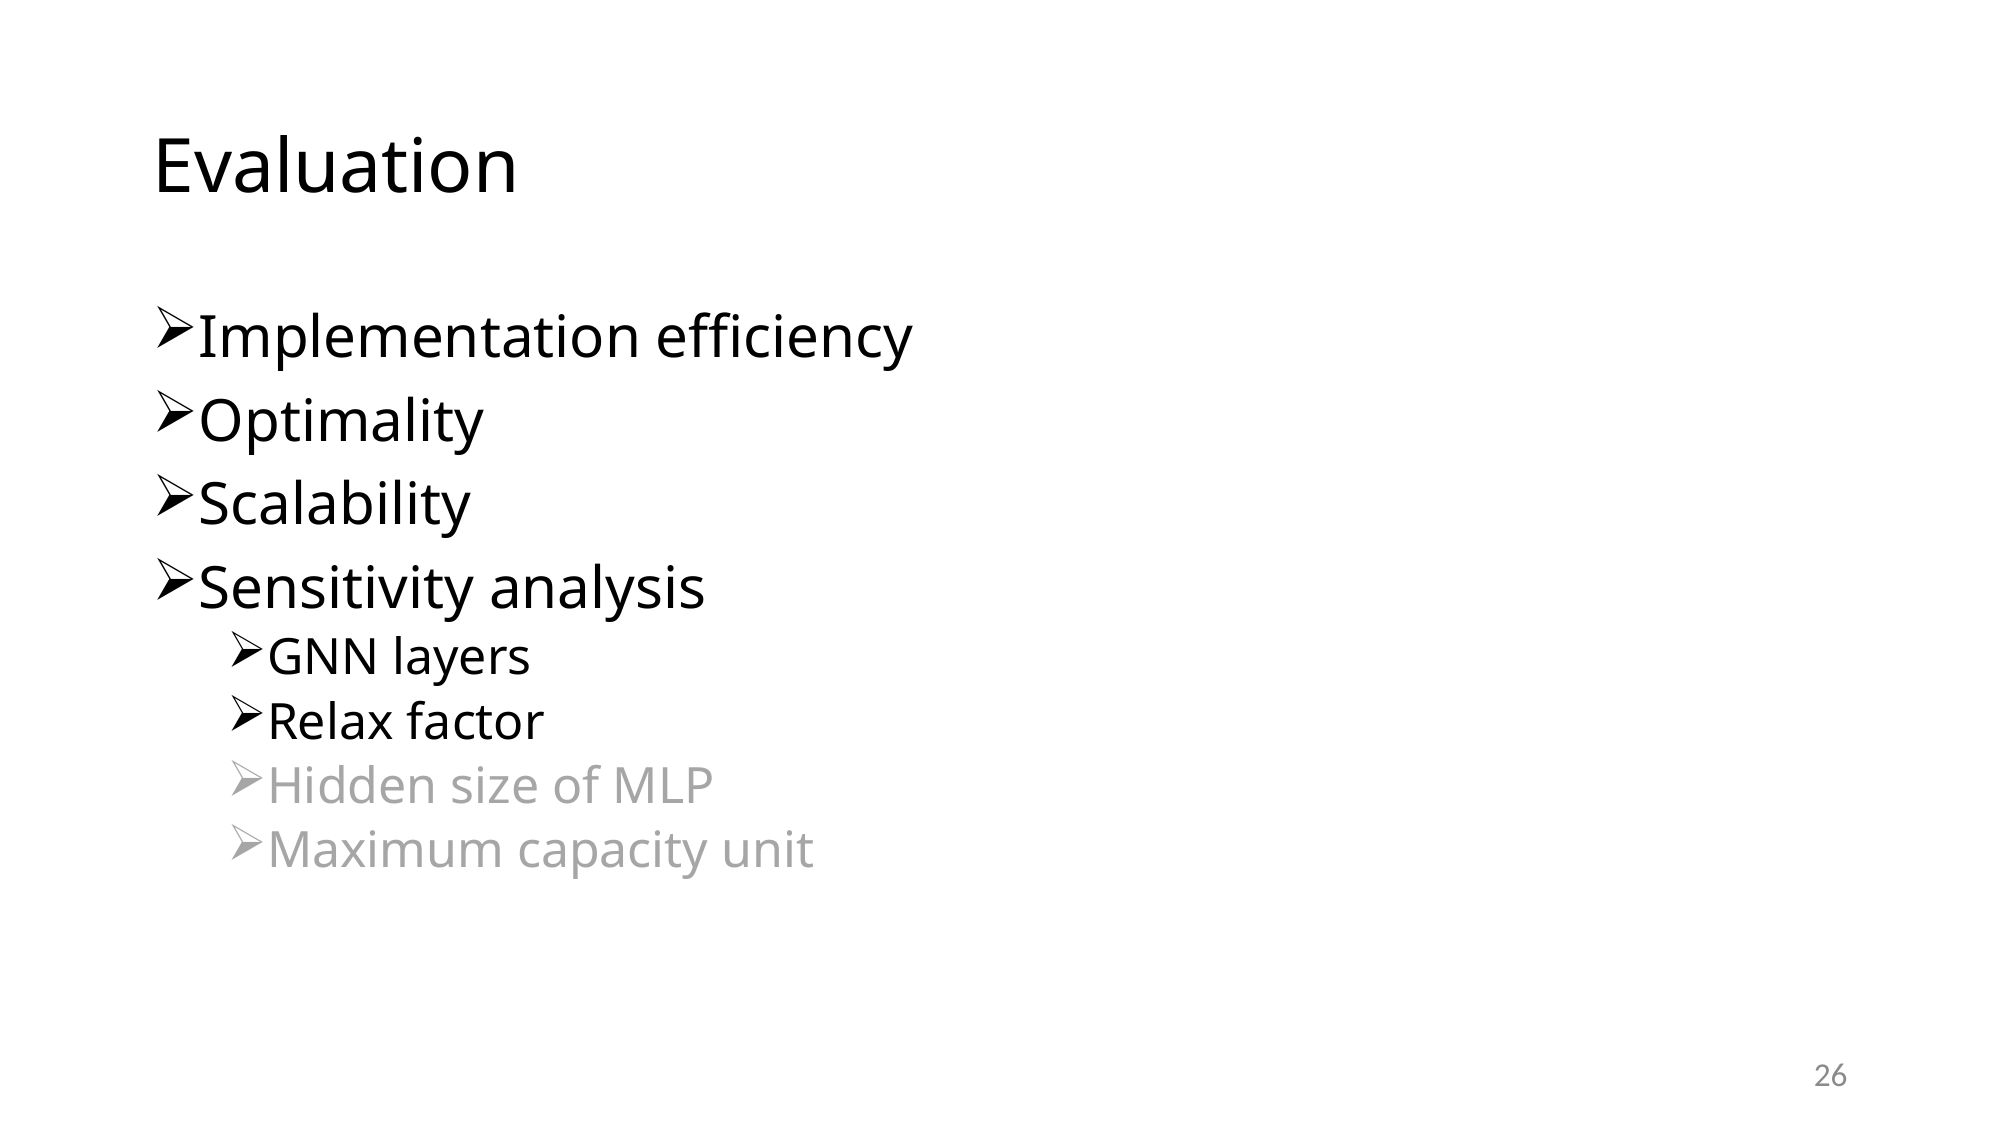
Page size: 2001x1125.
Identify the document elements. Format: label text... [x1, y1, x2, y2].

slide_number 26 [1412, 1042, 1863, 1103]
list Implementation efficiency Optimality Scalability Sensitivity analysis GNN layers Relax factor Hidden size of MLP Maximum capacity unit [137, 299, 1863, 1014]
title Evaluation [137, 59, 1863, 278]
